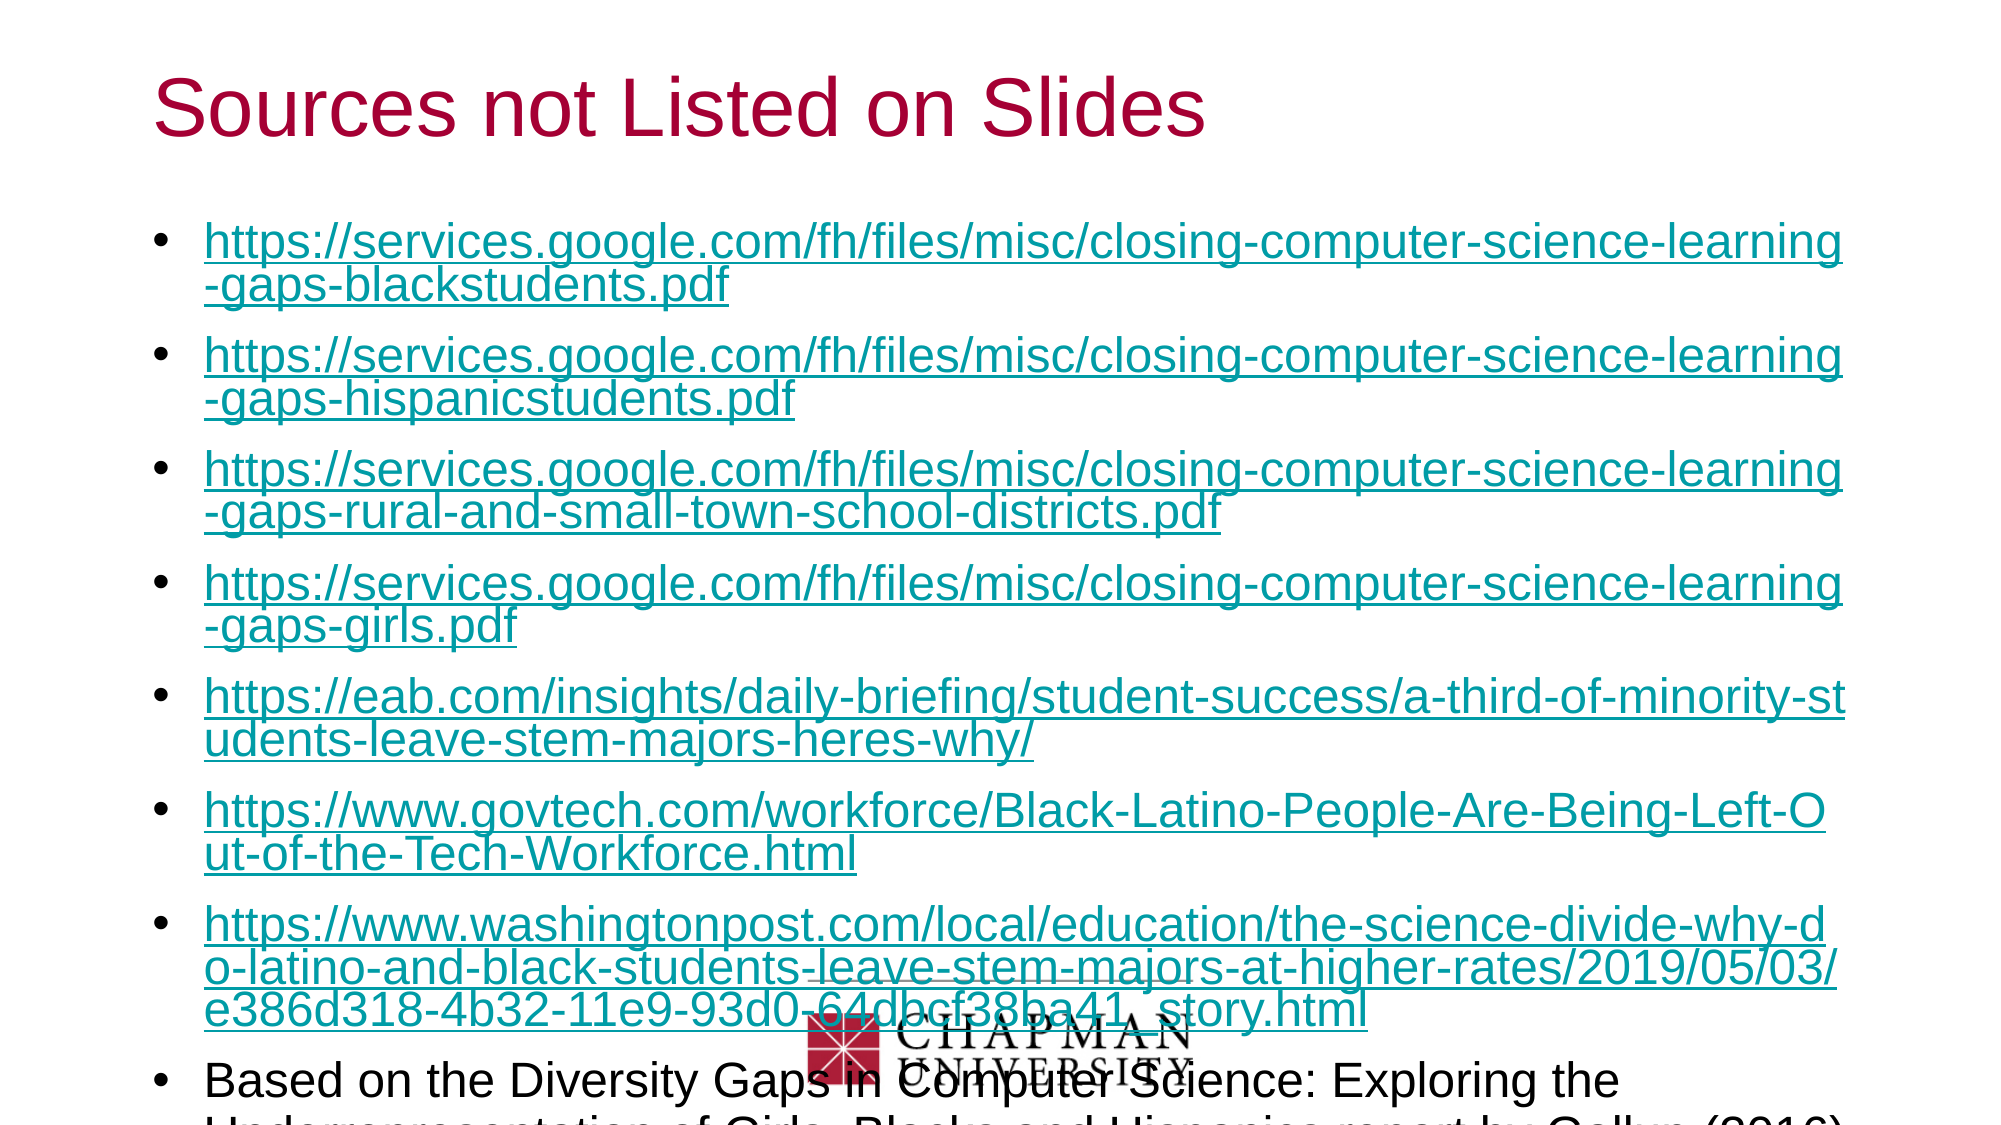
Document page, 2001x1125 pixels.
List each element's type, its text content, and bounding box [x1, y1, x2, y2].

list Sources not Listed on Slides [137, 56, 1863, 173]
list https://services.google.com/fh/files/misc/closing-computer-science-learning-gaps-blackstudents.pdf https://services.google.com/fh/files/misc/closing-computer-science-learning-gaps-hispanicstudents.pdf https://services.google.com/fh/files/misc/closing-computer-science-learning-gaps-rural-and-small-town-school-districts.pdf https://services.google.com/fh/files/misc/closing-computer-science-learning-gaps-girls.pdf https://eab.com/insights/daily-briefing/student-success/a-third-of-minority-students-leave-stem-majors-heres-why/ https://www.govtech.com/workforce/Black-Latino-People-Are-Being-Left-Out-of-the-Tech-Workforce.html https://www.washingtonpost.com/local/education/the-science-divide-why-do-latino-and-black-students-leave-stem-majors-at-higher-rates/2019/05/03/e386d318-4b32-11e9-93d0-64dbcf38ba41_story.html Based on the Diversity Gaps in Computer Science: Exploring the Underrepresentation of Girls, Blacks and Hispanics report by Gallup (2016) https://services.google.com/fh/files/misc/diversity-gaps-in-computer-science-report.pdf [137, 208, 1863, 950]
picture [0, 0, 2001, 1125]
